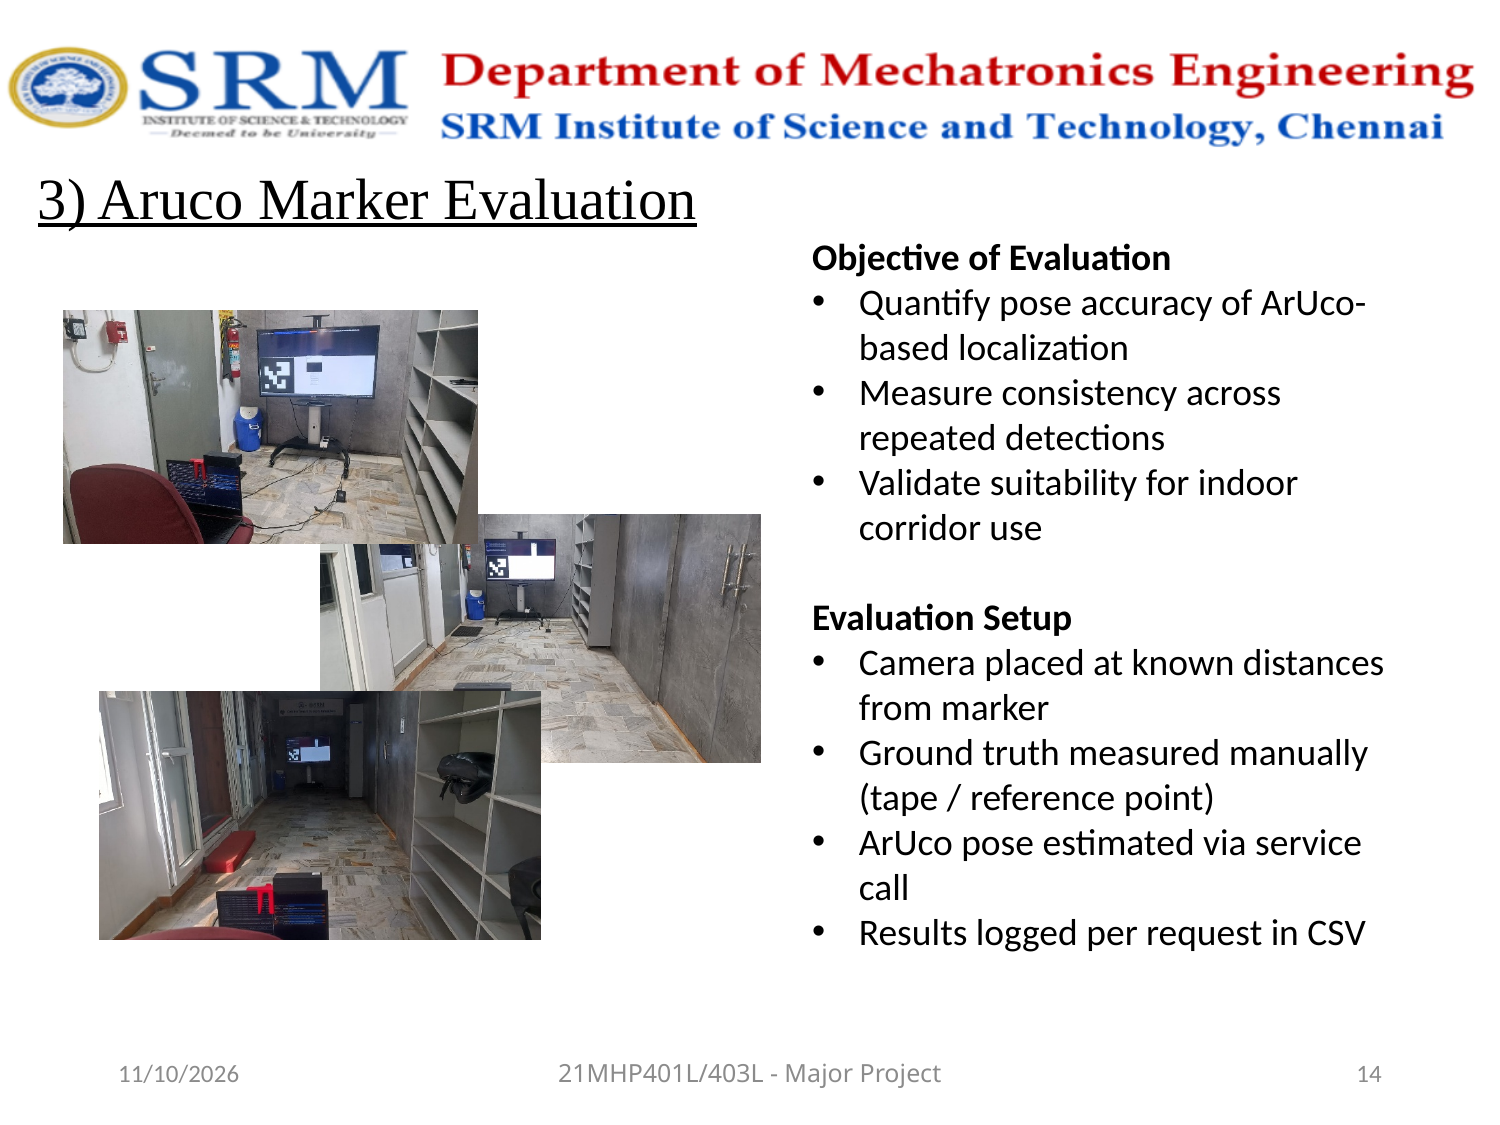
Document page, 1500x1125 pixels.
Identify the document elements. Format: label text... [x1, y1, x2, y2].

text_box Objective of Evaluation Quantify pose accuracy of ArUco-based localization Measure consistency across repeated detections Validate suitability for indoor corridor use Evaluation Setup Camera placed at known distances from marker Ground truth measured manually (tape / reference point) ArUco pose estimated via service call Results logged per request in CSV [797, 225, 1419, 961]
picture [0, 0, 1500, 186]
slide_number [103, 1042, 441, 1103]
footer 21MHP401L/403L - Major Project [496, 1042, 1004, 1103]
picture [63, 310, 761, 940]
slide_number 14 [1059, 1042, 1397, 1103]
list 3) Aruco Marker Evaluation [22, 162, 1397, 1014]
